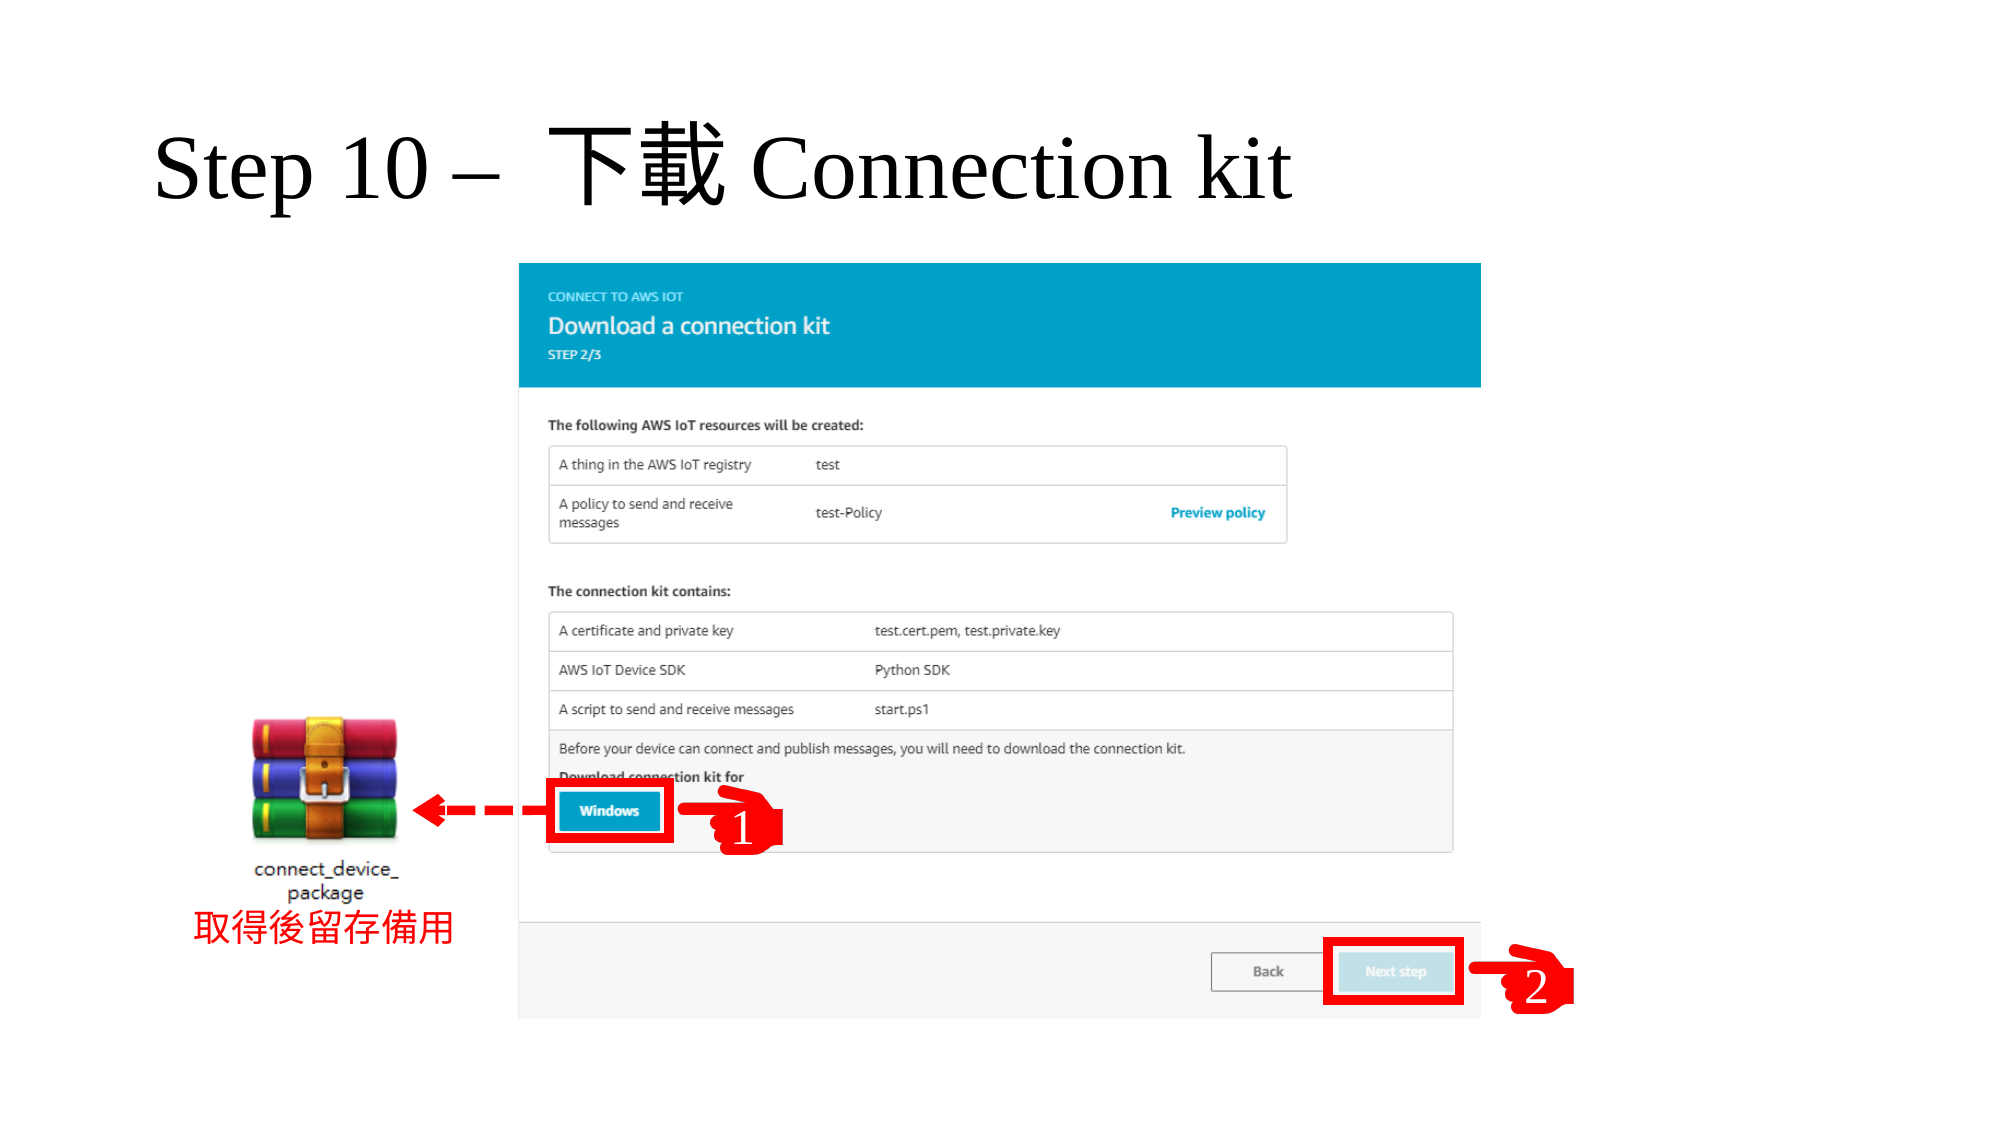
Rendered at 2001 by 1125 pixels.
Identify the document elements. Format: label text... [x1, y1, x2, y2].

picture [237, 709, 413, 912]
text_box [670, 760, 790, 880]
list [517, 263, 1481, 1020]
text_box 取得後留存備用 [178, 896, 471, 956]
title Step 10 – 下載Connection kit [137, 59, 1863, 278]
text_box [1461, 919, 1580, 1039]
